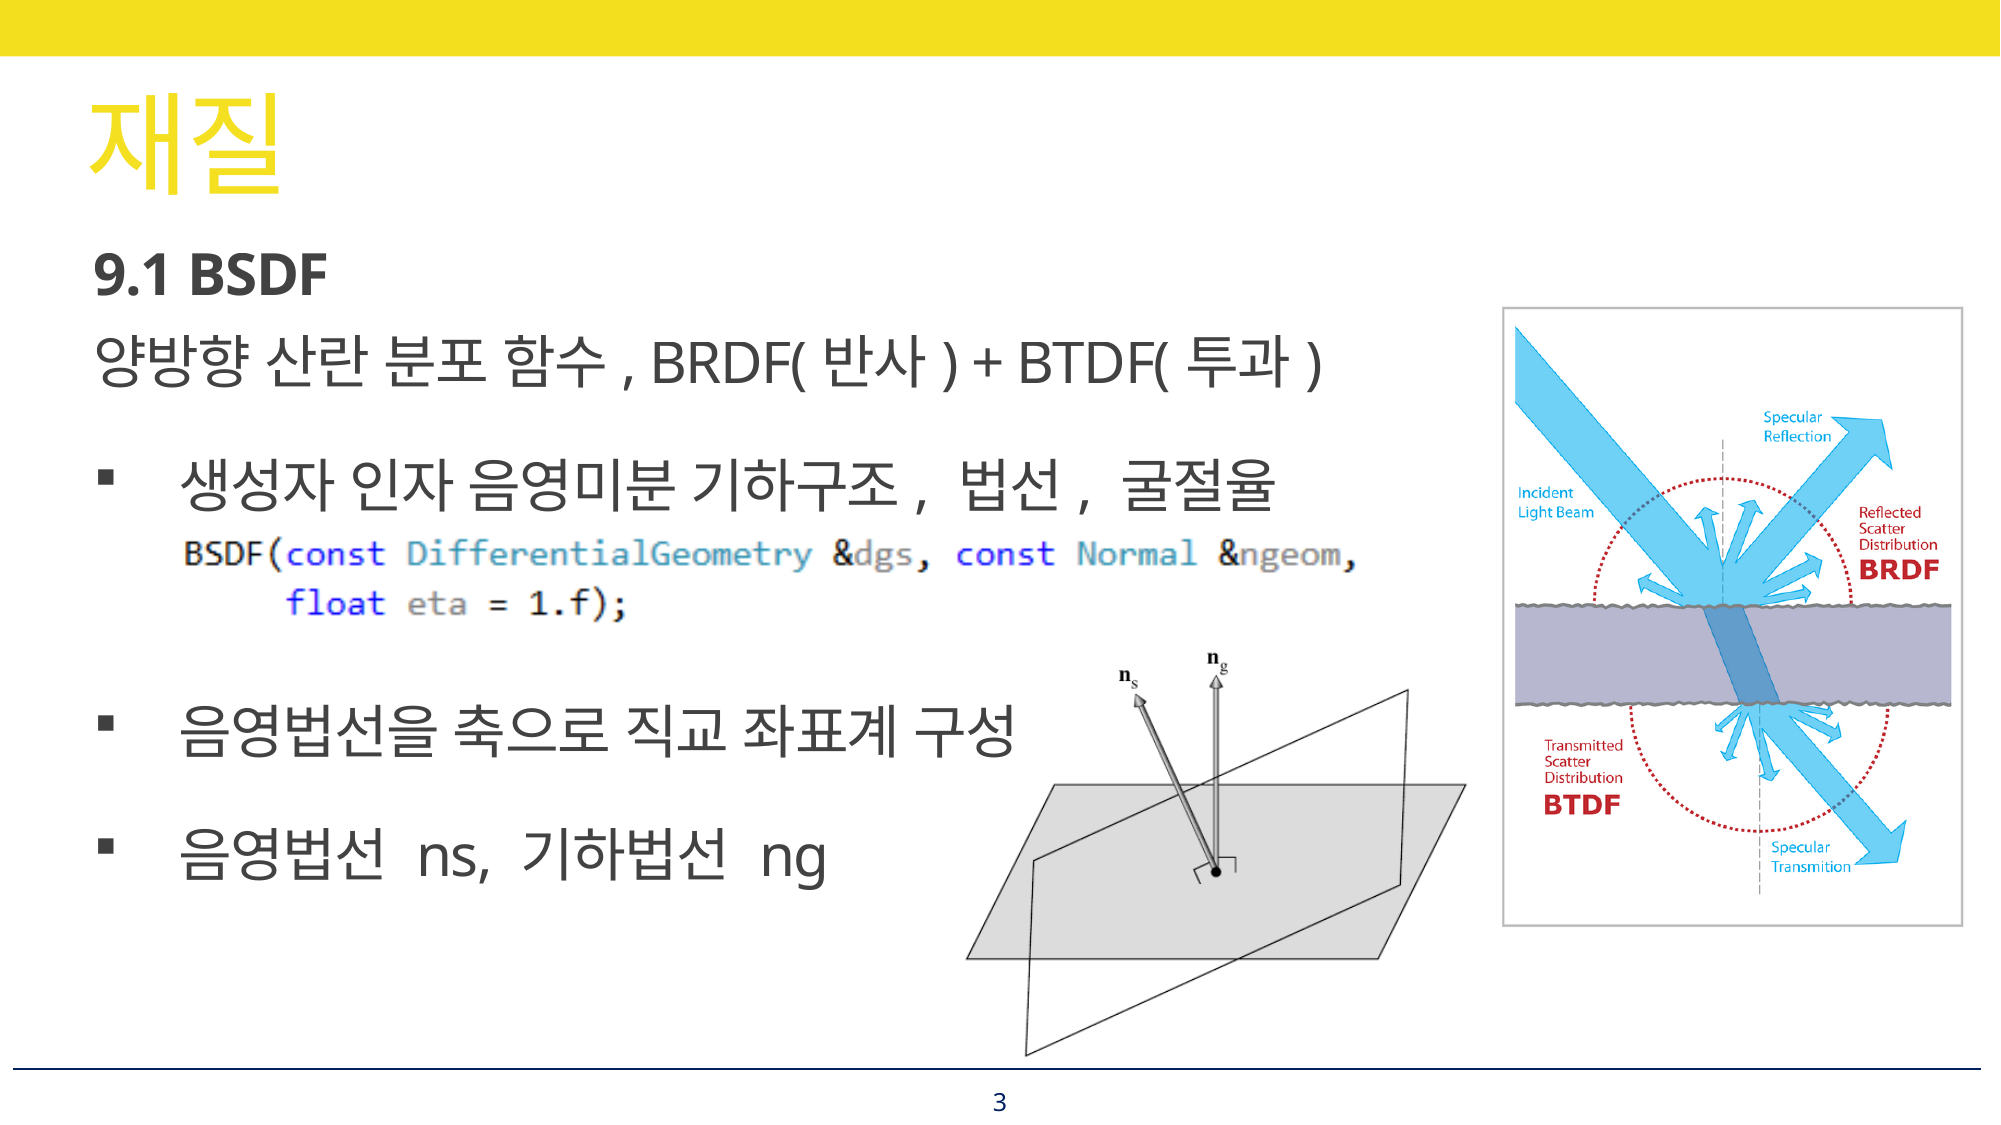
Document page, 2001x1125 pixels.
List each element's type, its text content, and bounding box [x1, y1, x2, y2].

title 재질 [85, 89, 1915, 212]
picture [944, 644, 1486, 1063]
slide_number 3 [916, 1078, 1084, 1125]
picture [1497, 301, 1967, 931]
picture [170, 527, 1381, 632]
list 9.1 BSDF 양방향 산란 분포 함수, BRDF(반사) + BTDF(투과) 생성자 인자 음영미분 기하구조, 법선, 굴절율 음영법선을 축으로 직교 좌표계 구성 음영법선 ns, 기하법선 ng [93, 237, 1490, 1049]
